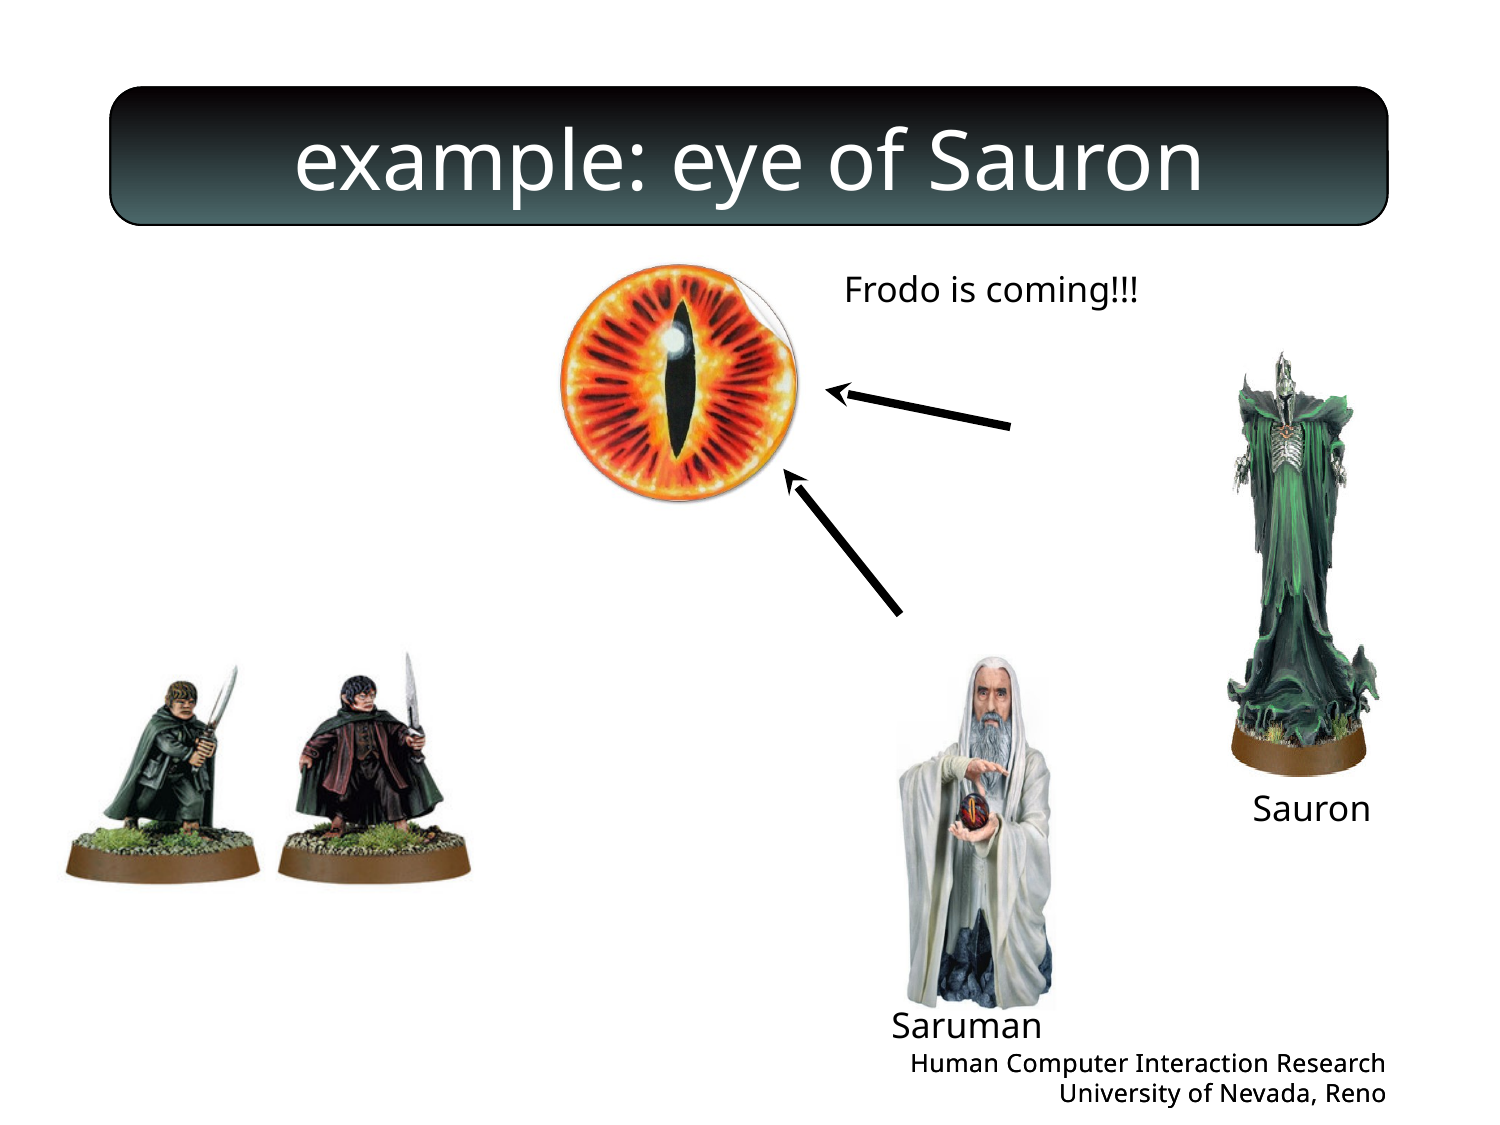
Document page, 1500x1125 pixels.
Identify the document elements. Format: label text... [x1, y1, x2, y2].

picture [526, 230, 830, 534]
picture [876, 653, 1076, 1011]
text_box Sauron [1237, 784, 1398, 838]
text_box Human Computer Interaction Research University of Nevada, Reno [902, 1039, 1396, 1117]
text_box Frodo is coming!!! [838, 258, 1164, 318]
picture [1148, 347, 1457, 778]
text_box Saruman [876, 1016, 1076, 1054]
picture [0, 560, 557, 976]
title example: eye of Sauron [111, 32, 1388, 282]
